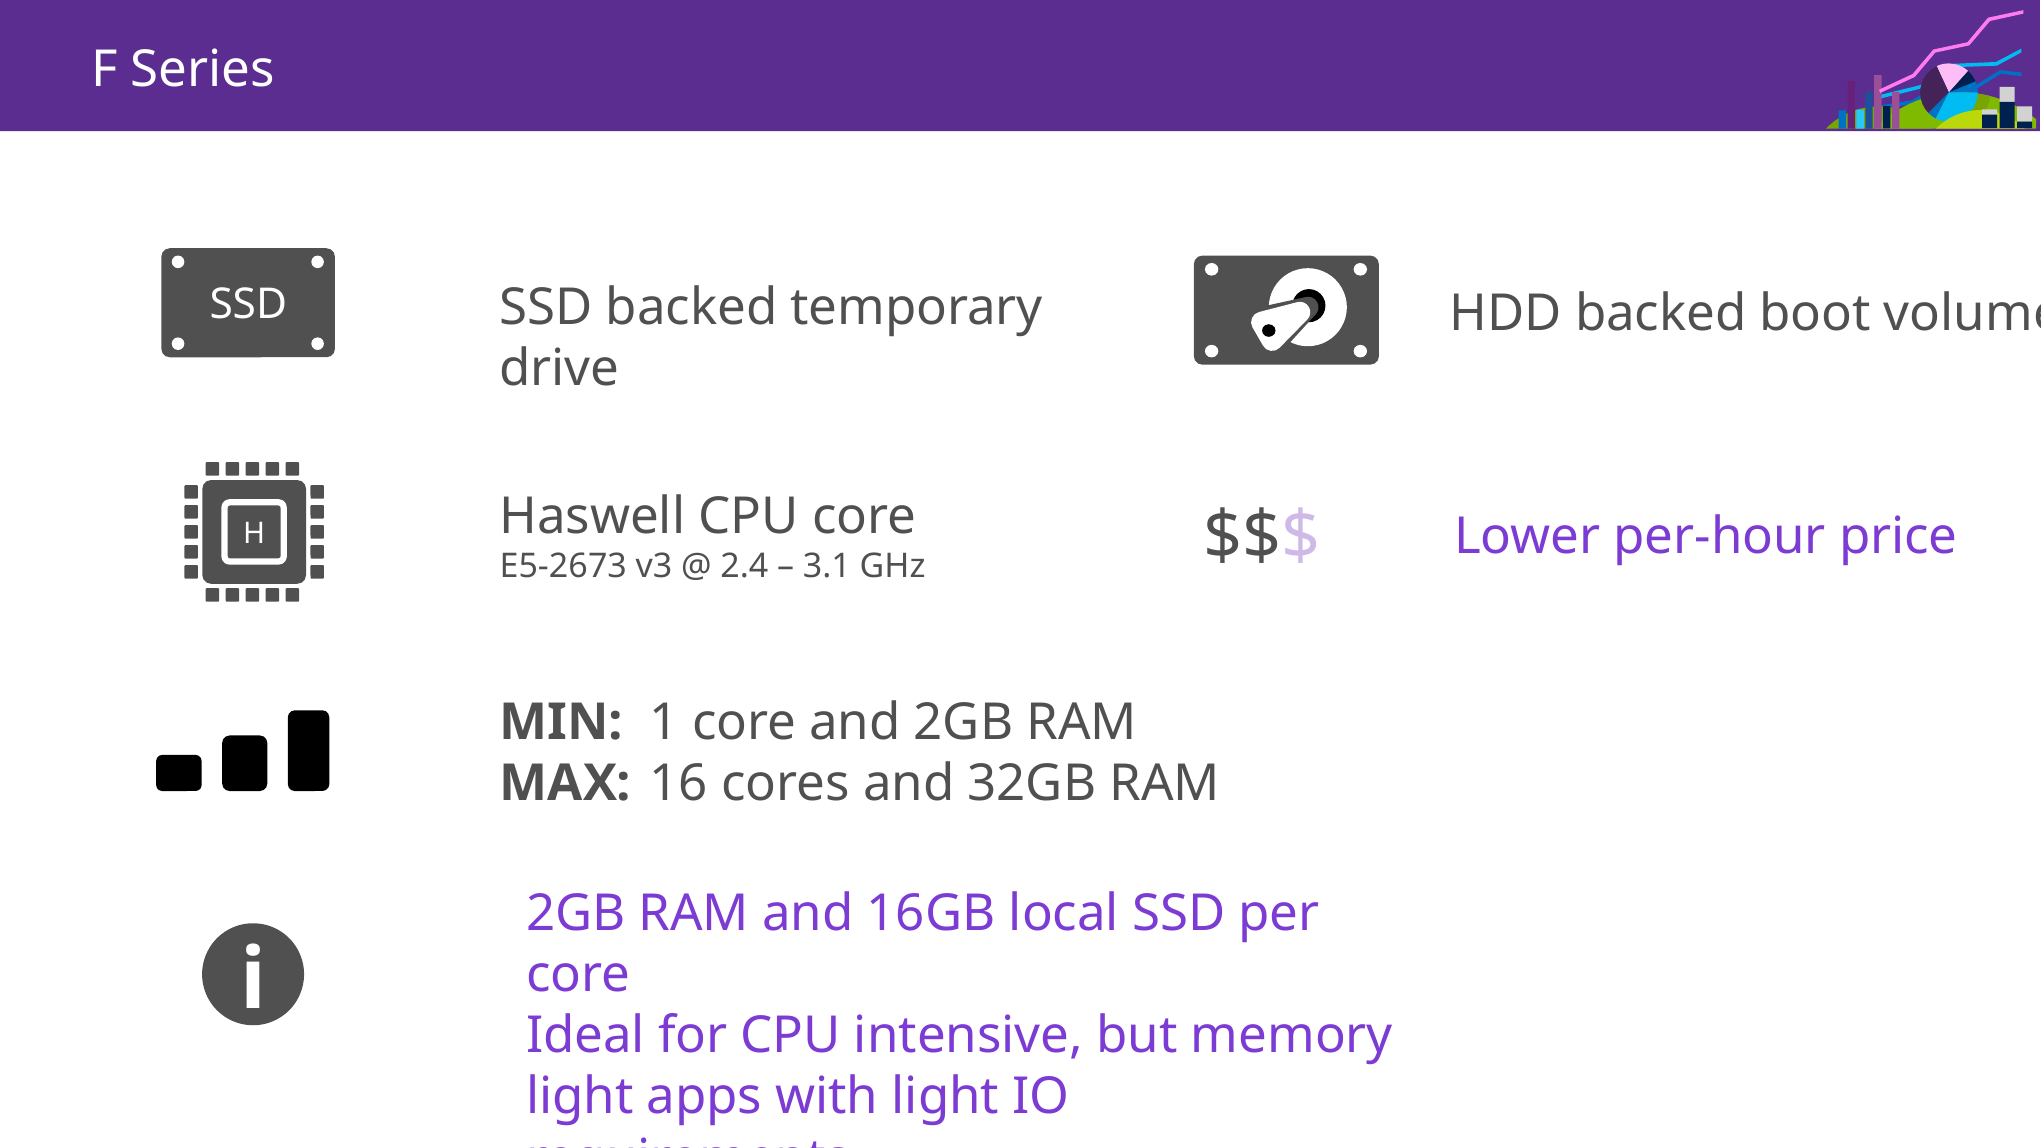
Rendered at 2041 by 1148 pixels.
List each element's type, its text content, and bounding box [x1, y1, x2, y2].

text_box $$$ [1188, 484, 1368, 581]
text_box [1193, 255, 1380, 365]
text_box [1813, 0, 2041, 149]
text_box i [201, 922, 305, 1027]
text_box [155, 710, 330, 792]
text_box F Series [0, 0, 1813, 132]
text_box Haswell CPU core E5-2673 v3 @ 2.4 – 3.1 GHz [484, 474, 1137, 592]
text_box HDD backed boot volume [1435, 271, 2041, 348]
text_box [161, 247, 336, 358]
text_box Lower per-hour price [1439, 494, 2041, 571]
text_box 2GB RAM and 16GB local SSD per core Ideal for CPU intensive, but memory light apps with light IO requirements [511, 871, 1419, 1148]
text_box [184, 461, 325, 602]
text_box MIN: 1 core and 2GB RAM MAX: 16 cores and 32GB RAM [484, 681, 1734, 819]
text_box SSD backed temporary drive [484, 266, 1137, 404]
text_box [1254, 267, 1348, 347]
